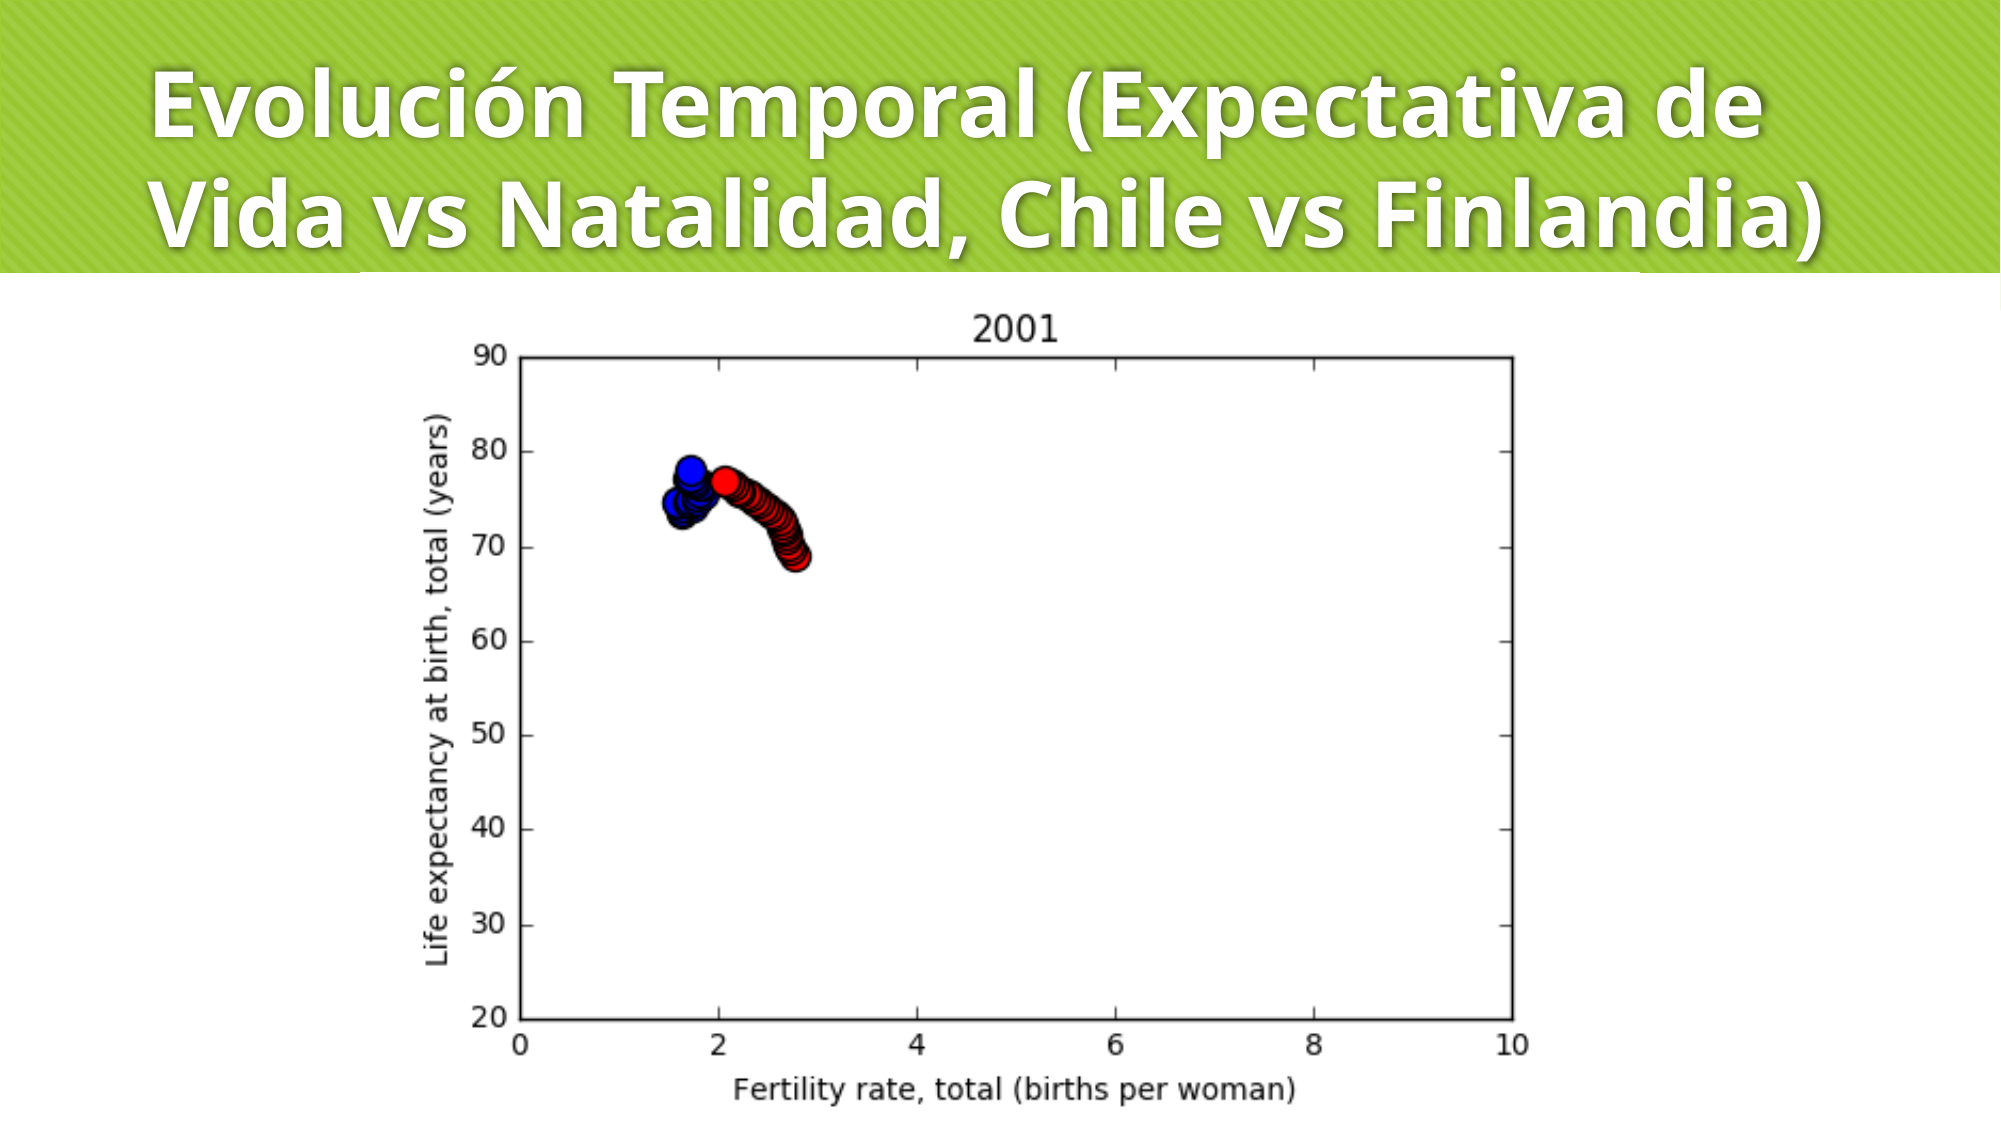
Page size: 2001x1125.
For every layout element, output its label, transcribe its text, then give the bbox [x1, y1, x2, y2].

picture [0, 272, 2000, 1125]
title Evolución Temporal (Expectativa de Vida vs Natalidad, Chile vs Finlandia) [132, 113, 1868, 272]
